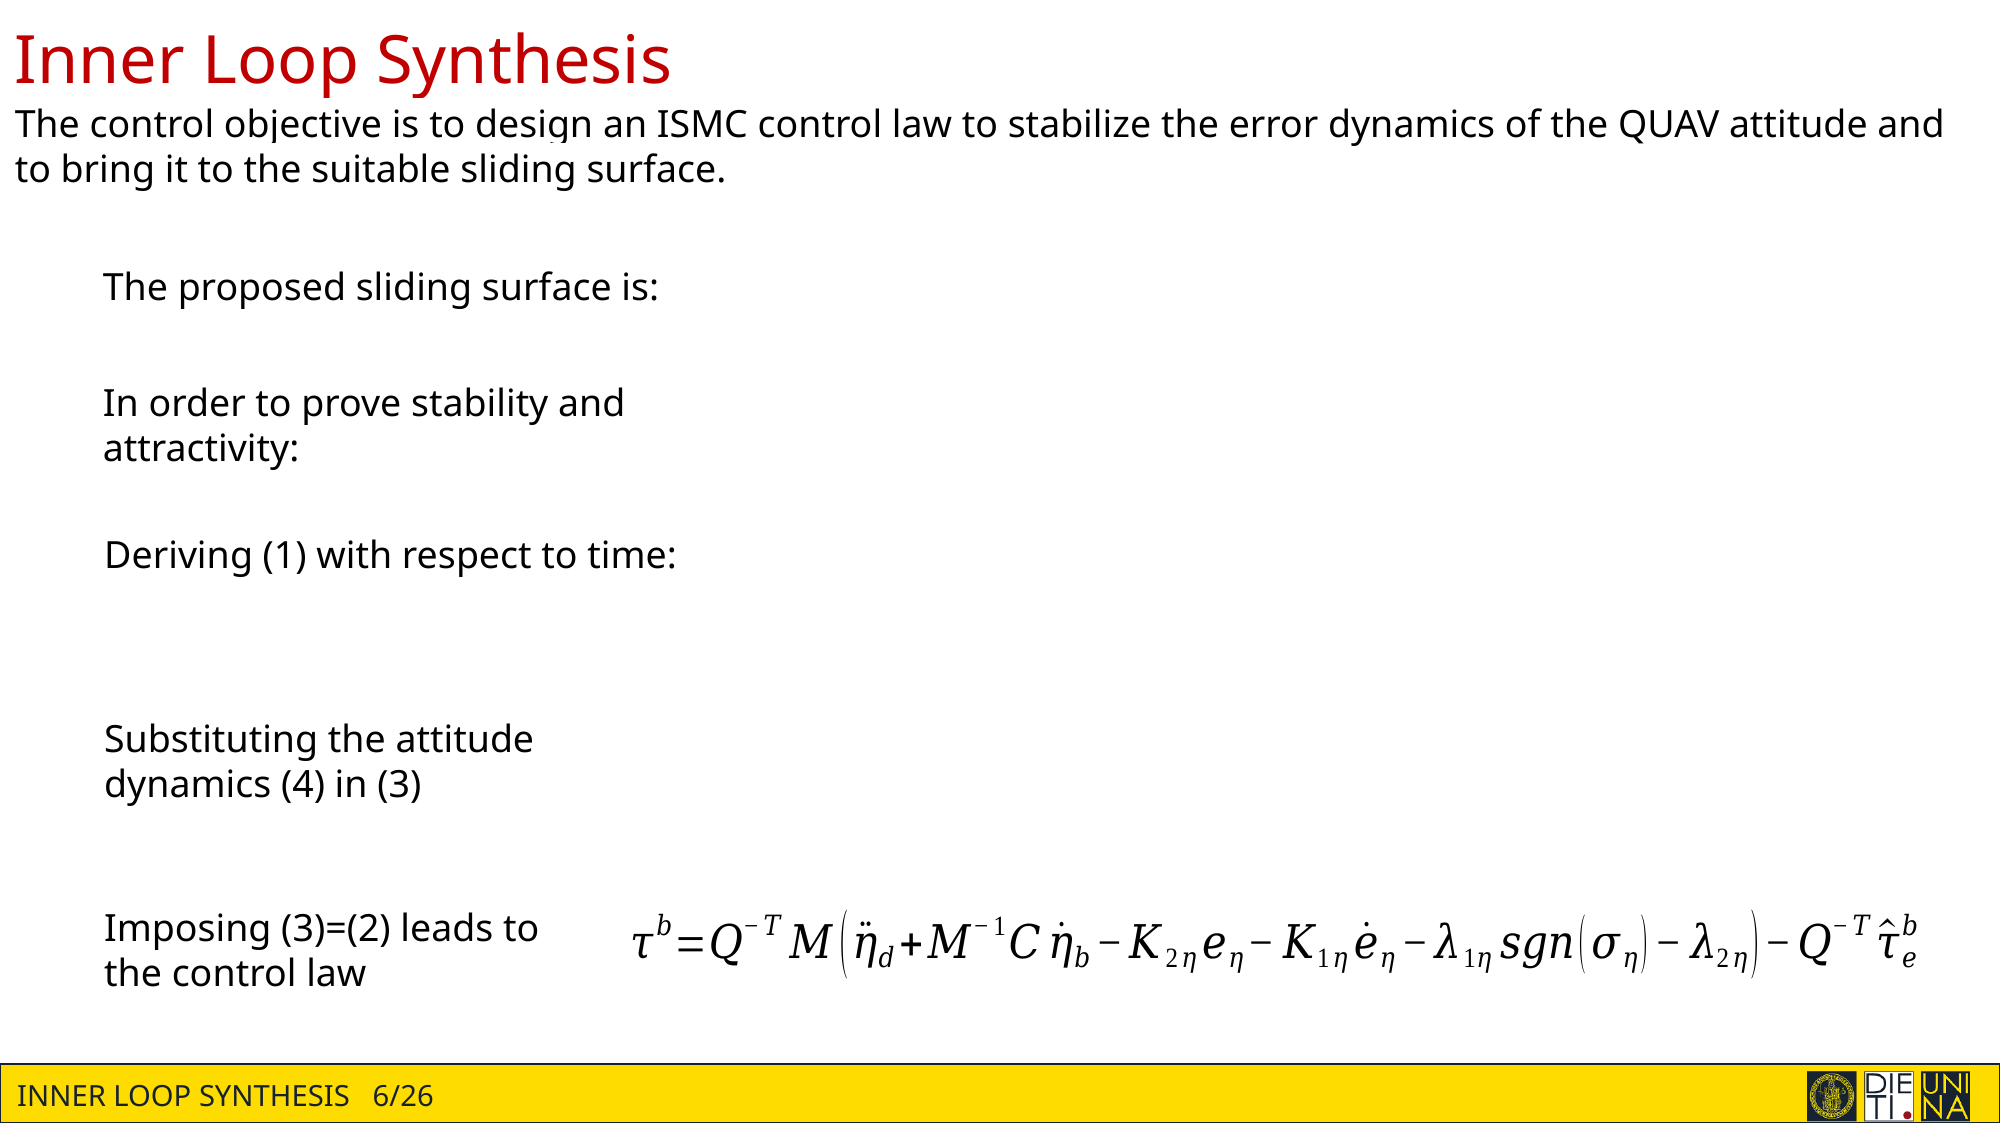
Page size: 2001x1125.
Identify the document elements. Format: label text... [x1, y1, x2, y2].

text_box In order to prove stability and attractivity: [88, 371, 779, 476]
text_box The control objective is to design an ISMC control law to stabilize the error dynamics of the QUAV attitude and to bring it to the suitable sliding surface. [0, 92, 1967, 198]
picture [1806, 1069, 1970, 1123]
text_box Imposing (3)=(2) leads to the control law [89, 896, 614, 1002]
text_box [0, 1063, 2000, 1123]
text_box Deriving (1) with respect to time: [89, 523, 722, 583]
text_box INNER LOOP SYNTHESIS 6/26 [2, 1069, 1376, 1125]
text_box Inner Loop Synthesis [0, 9, 1002, 92]
text_box Substituting the attitude dynamics (4) in (3) [89, 708, 686, 813]
text_box The proposed sliding surface is: [88, 255, 895, 316]
